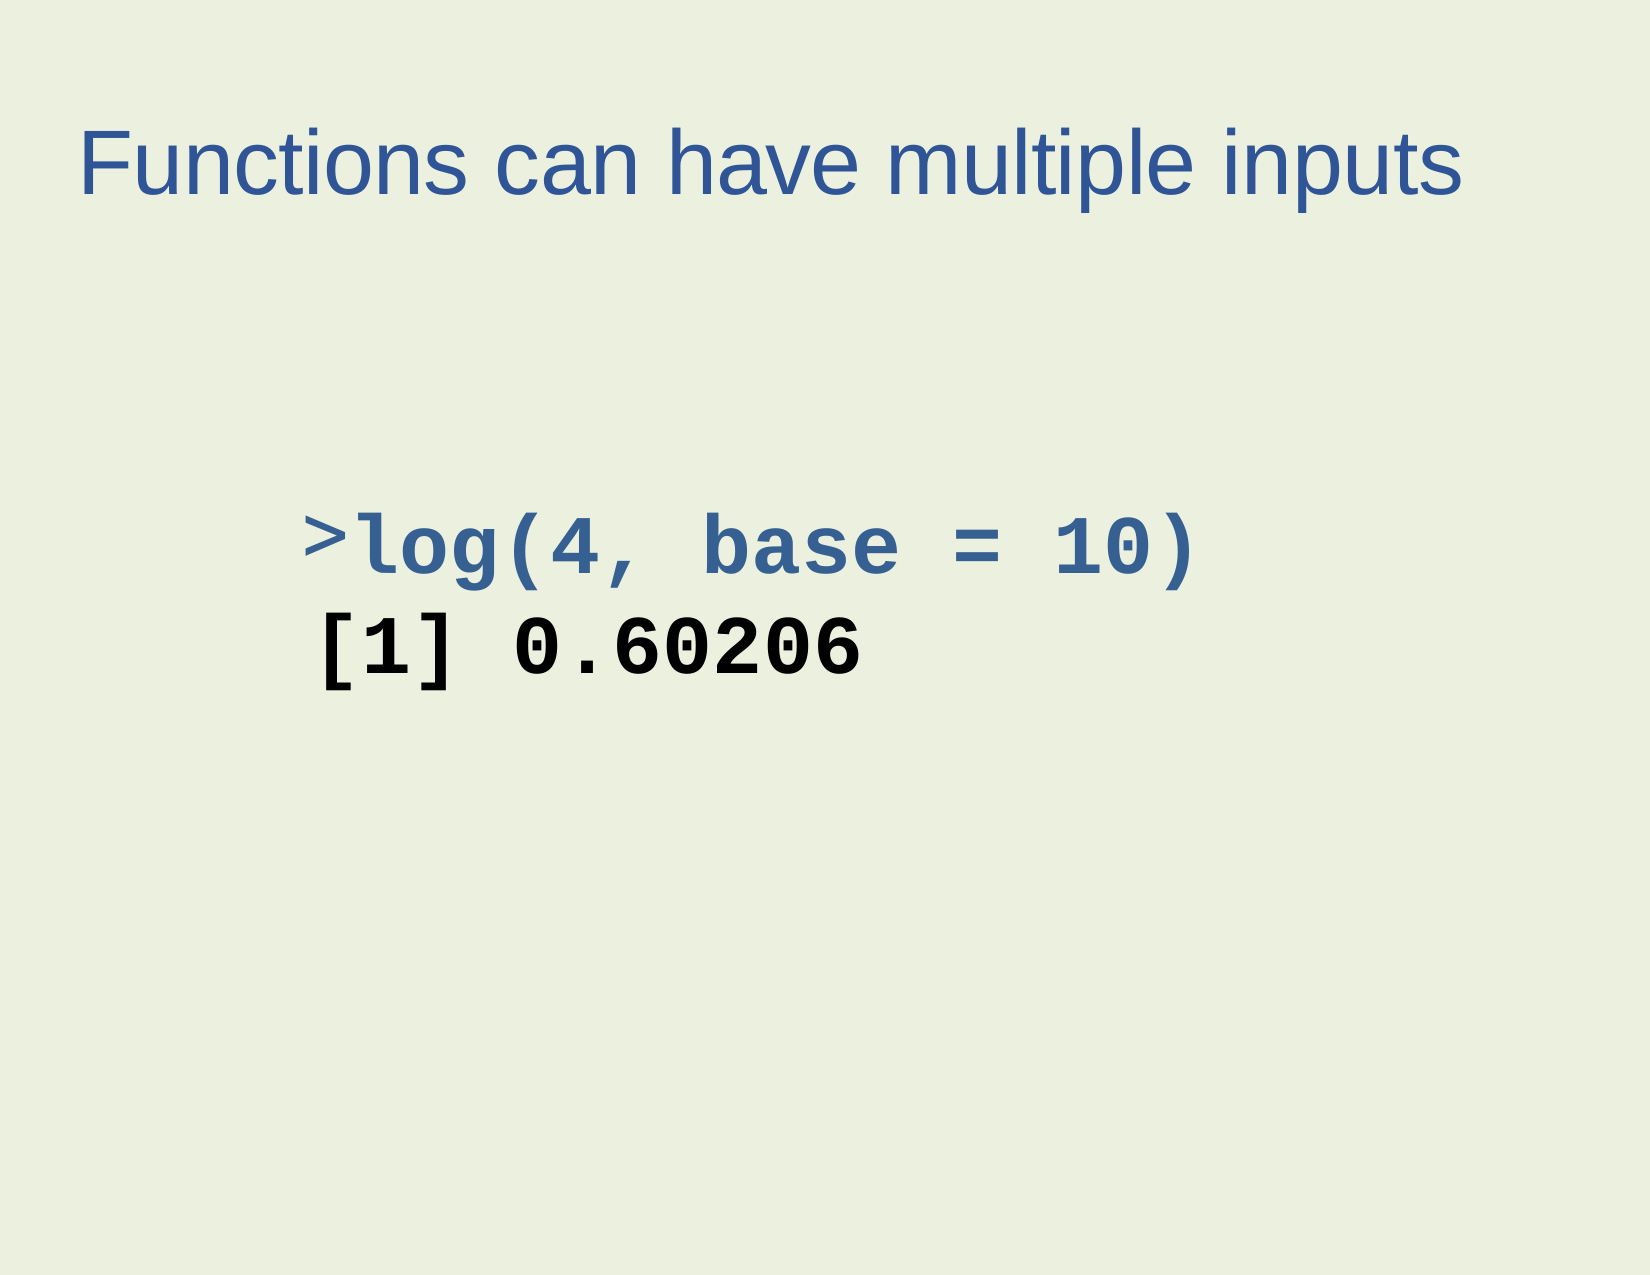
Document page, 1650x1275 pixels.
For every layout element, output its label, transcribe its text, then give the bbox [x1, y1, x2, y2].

title Functions can have multiple inputs [62, 150, 1650, 372]
subtitle log(4, base = 10) [1] 0.60206 [301, 487, 1349, 1230]
